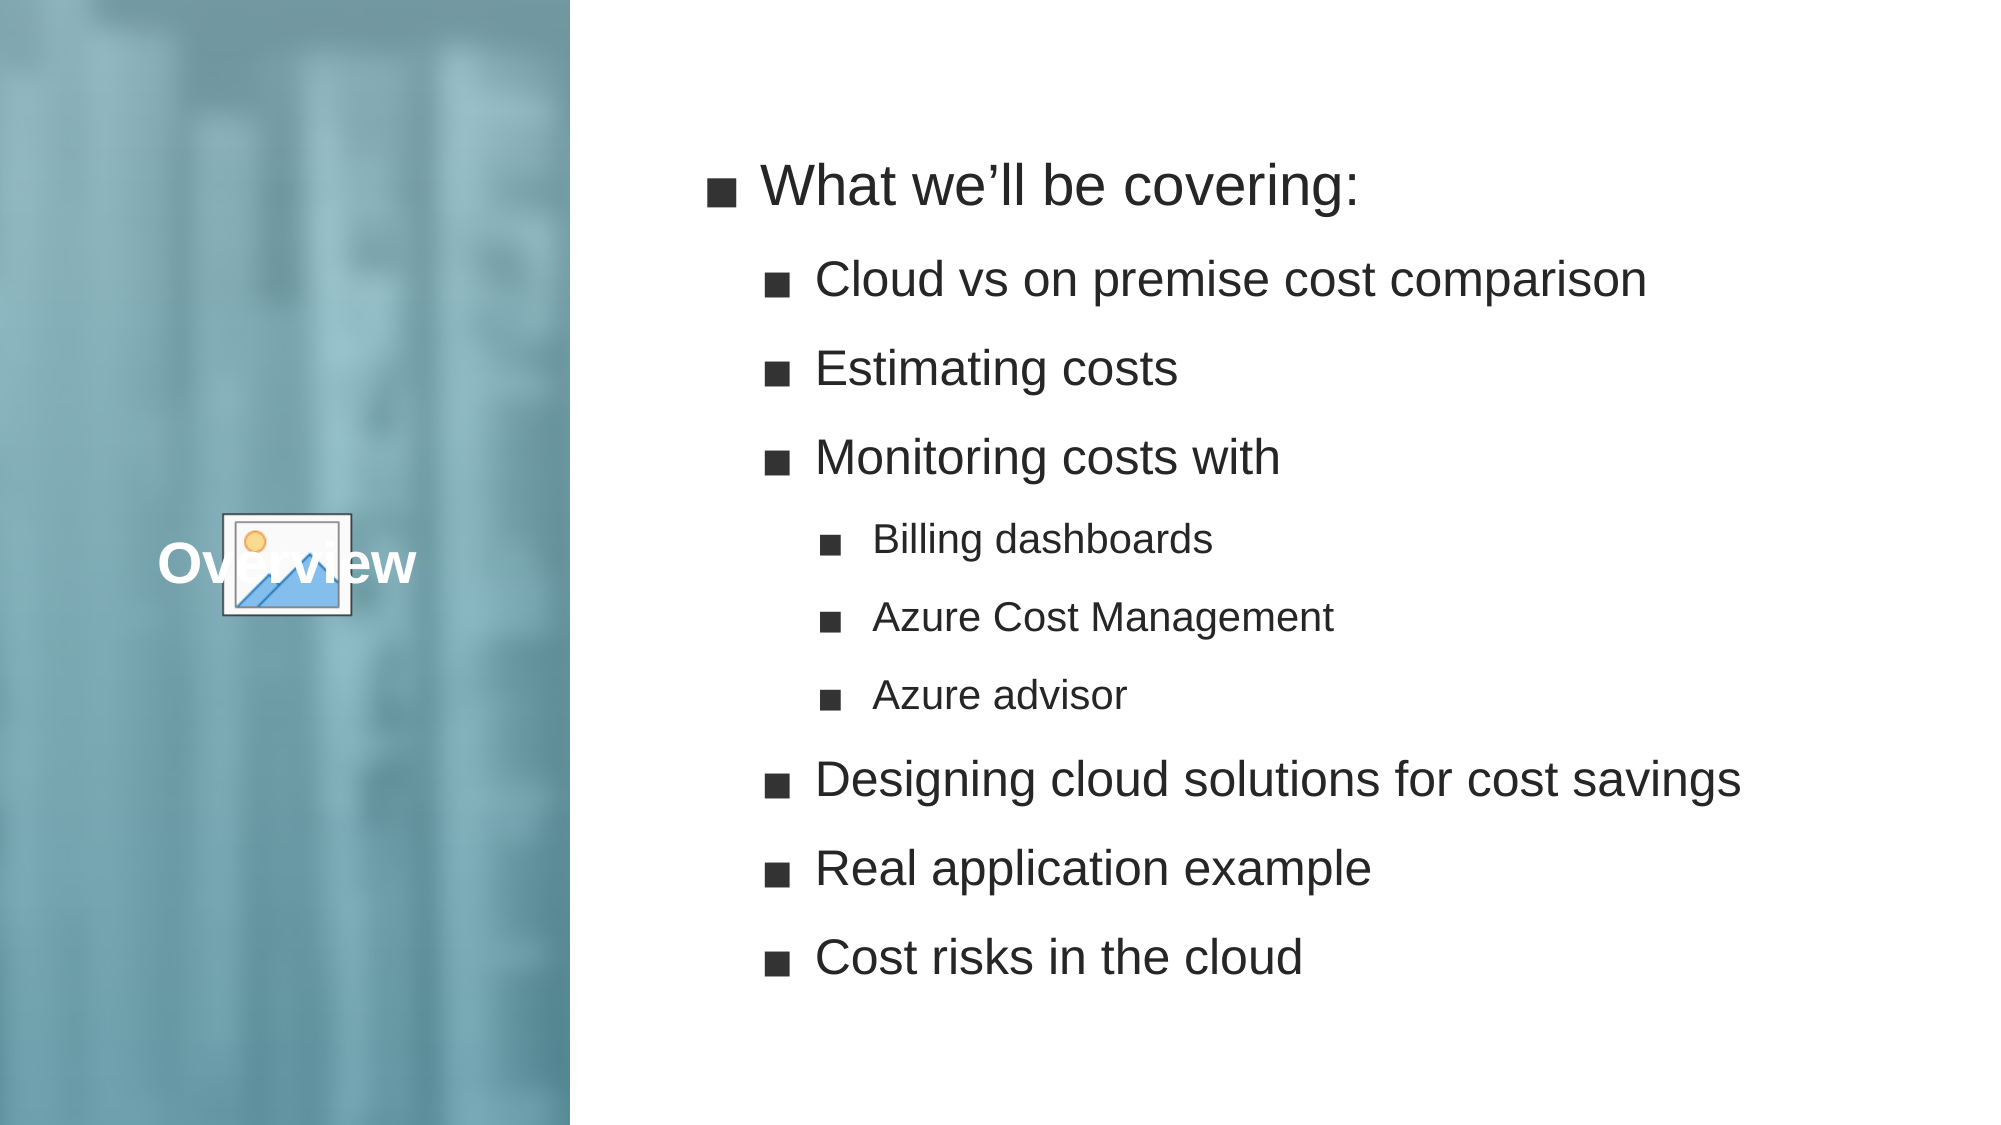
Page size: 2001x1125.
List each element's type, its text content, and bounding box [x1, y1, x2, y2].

list What we’ll be covering: Cloud vs on premise cost comparison Estimating costs Monitoring costs with Billing dashboards Azure Cost Management Azure advisor Designing cloud solutions for cost savings Real application example Cost risks in the cloud [687, 63, 1888, 1062]
picture [0, 0, 570, 1125]
